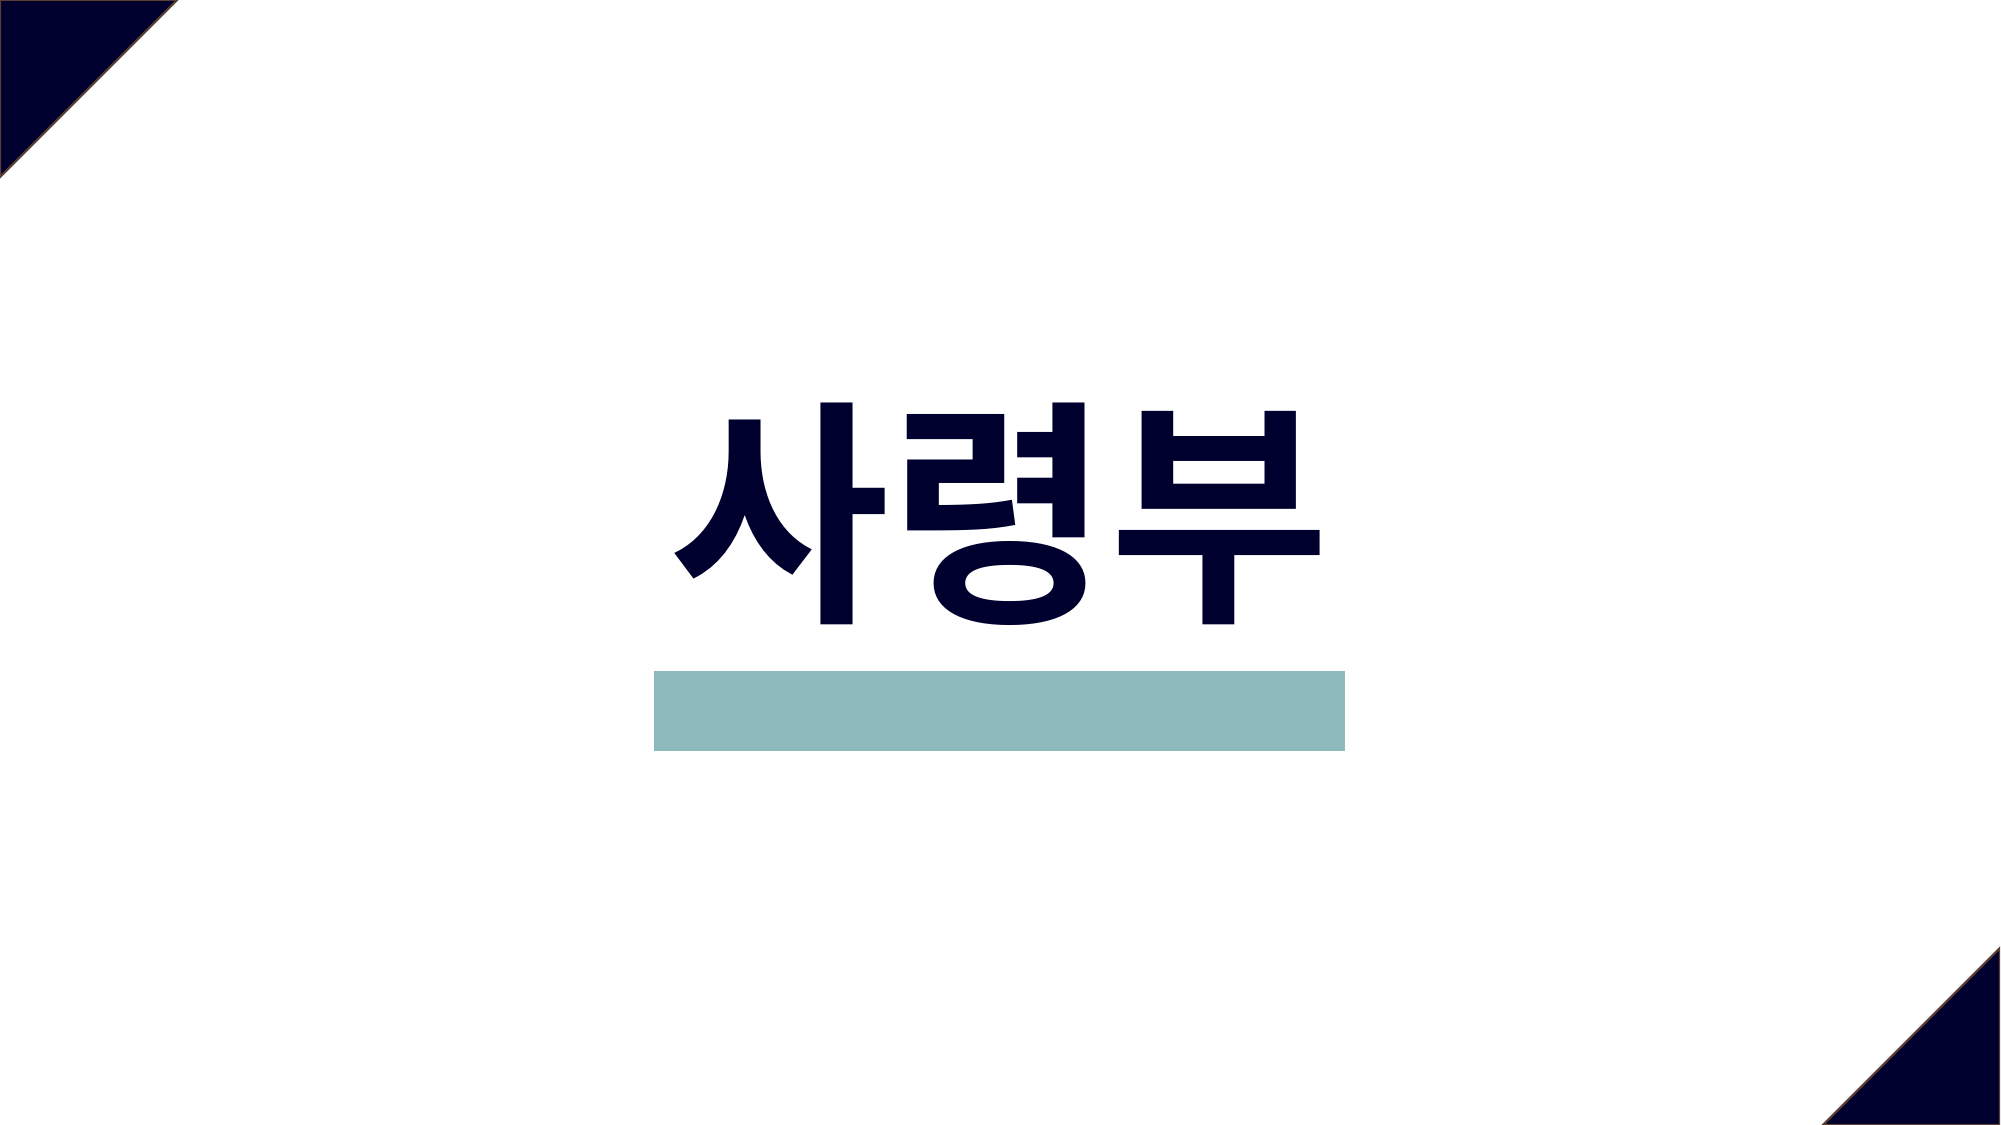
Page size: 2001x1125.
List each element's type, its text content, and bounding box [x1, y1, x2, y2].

text_box [654, 671, 1345, 751]
text_box 사령부 [309, 356, 1691, 659]
